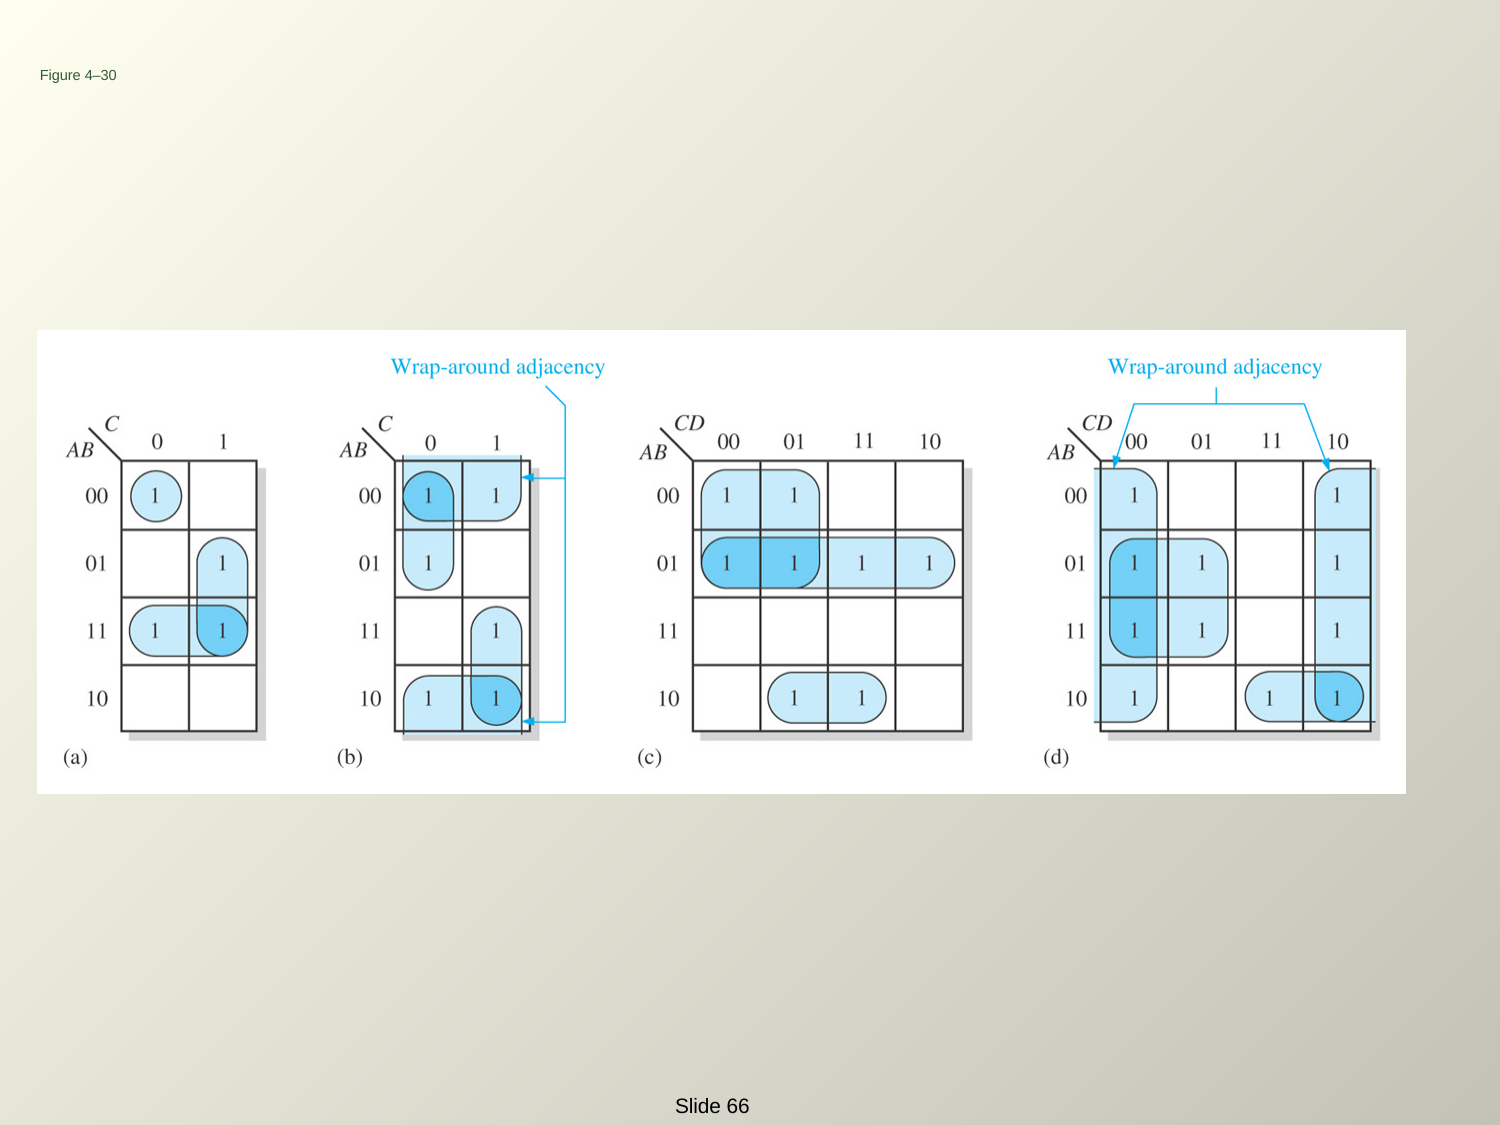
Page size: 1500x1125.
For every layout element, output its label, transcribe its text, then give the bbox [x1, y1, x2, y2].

picture [37, 330, 1406, 794]
title Figure 4–30 [24, 37, 1463, 113]
